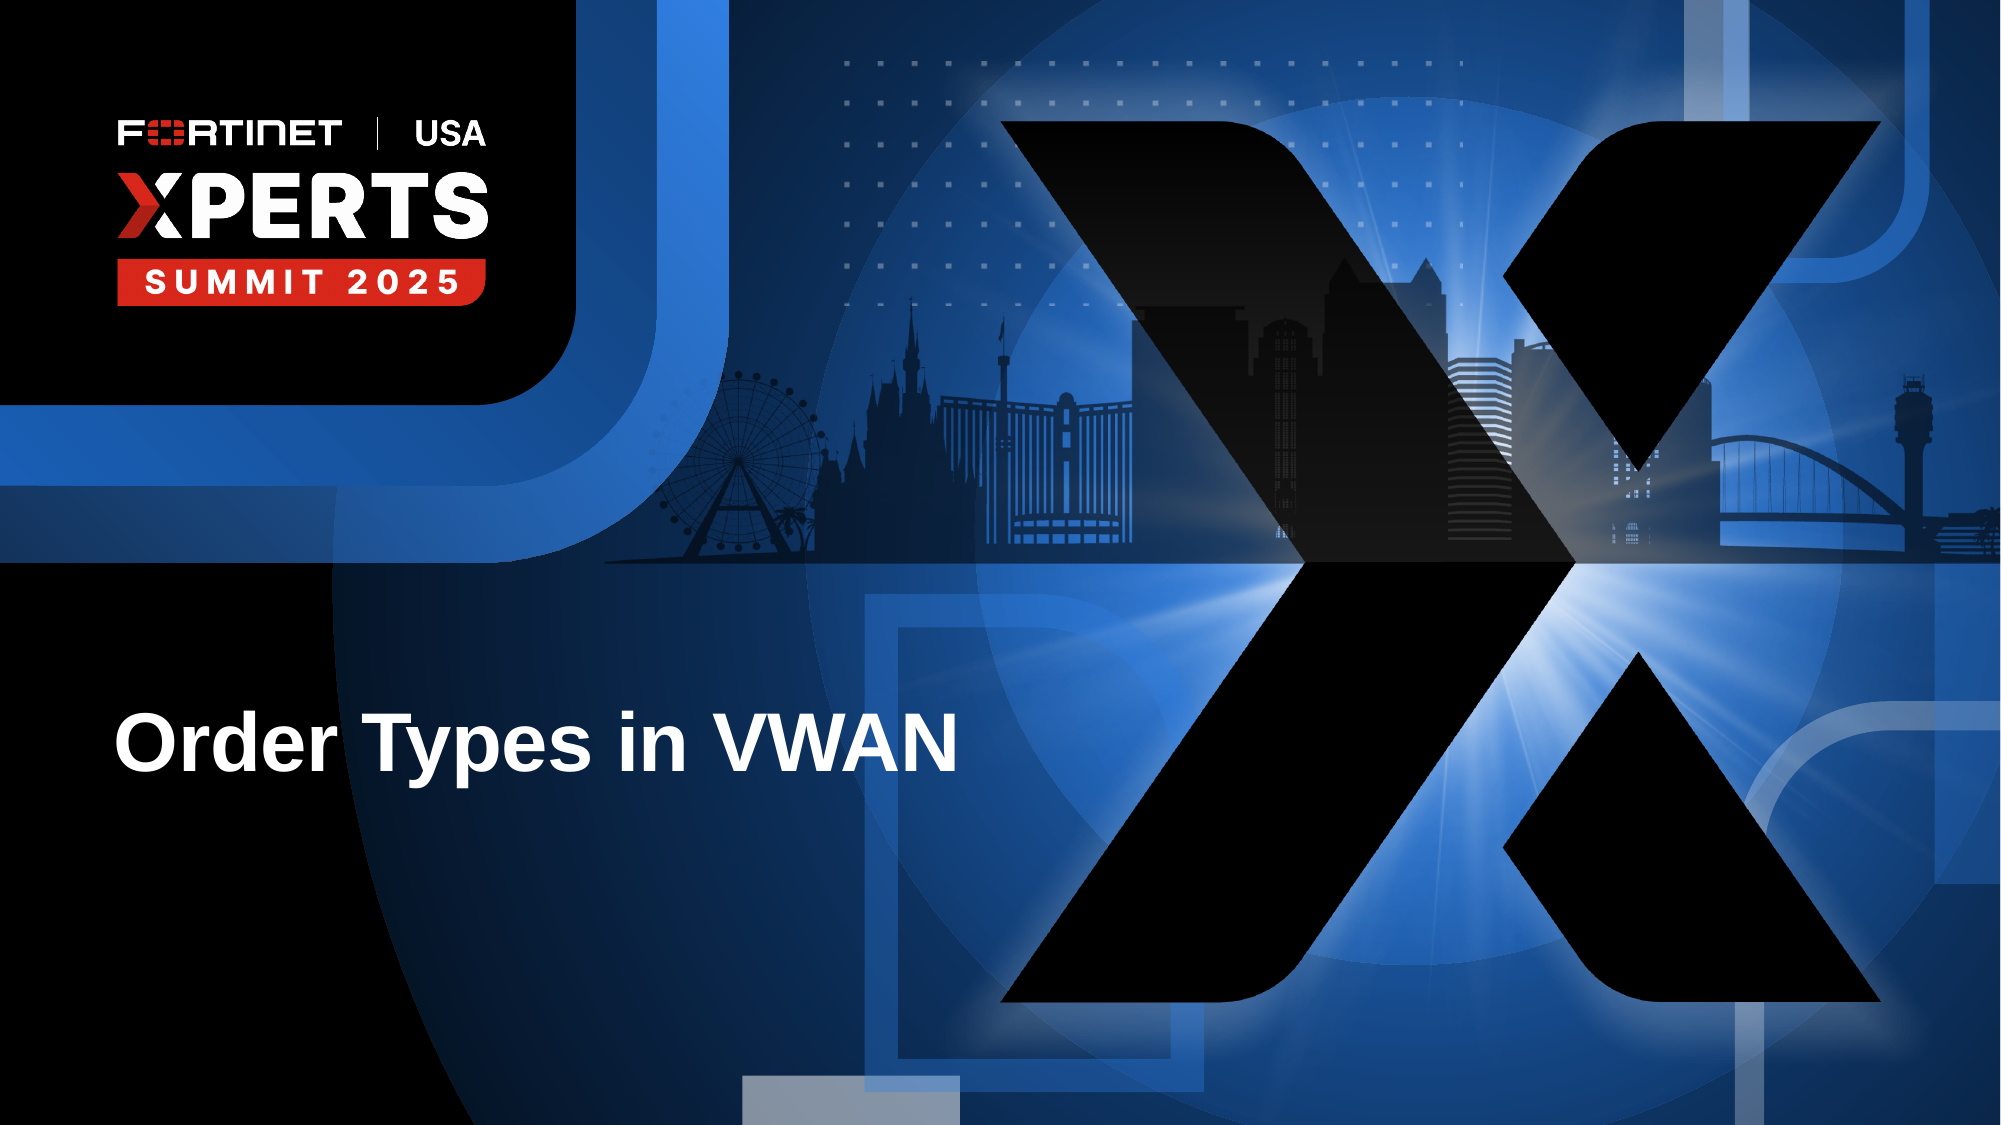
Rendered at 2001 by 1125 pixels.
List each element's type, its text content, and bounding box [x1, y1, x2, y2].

picture [116, 117, 489, 306]
picture [580, 0, 2001, 1125]
title Order Types in VWAN [99, 691, 1043, 832]
